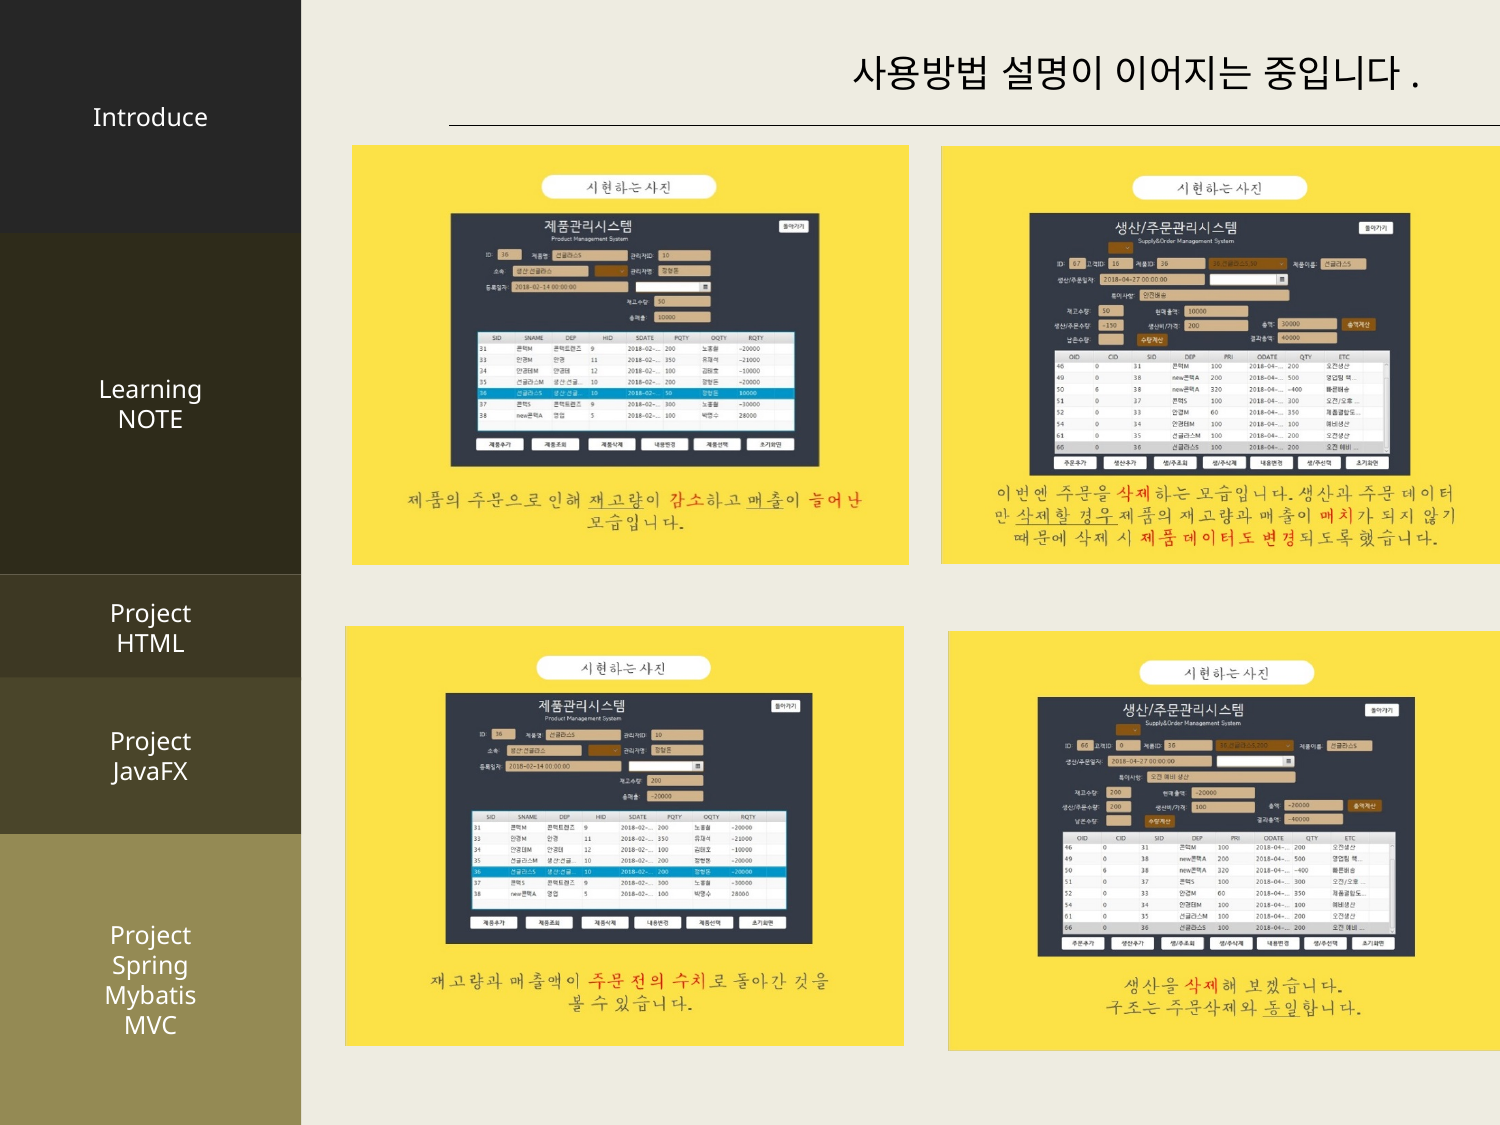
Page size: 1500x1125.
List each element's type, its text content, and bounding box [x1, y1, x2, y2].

picture [941, 146, 1500, 565]
picture [352, 145, 909, 565]
text_box 사용방법 설명이 이어지는 중입니다. [407, 42, 1435, 103]
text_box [0, 0, 302, 1125]
picture [344, 626, 905, 1046]
picture [947, 631, 1500, 1052]
